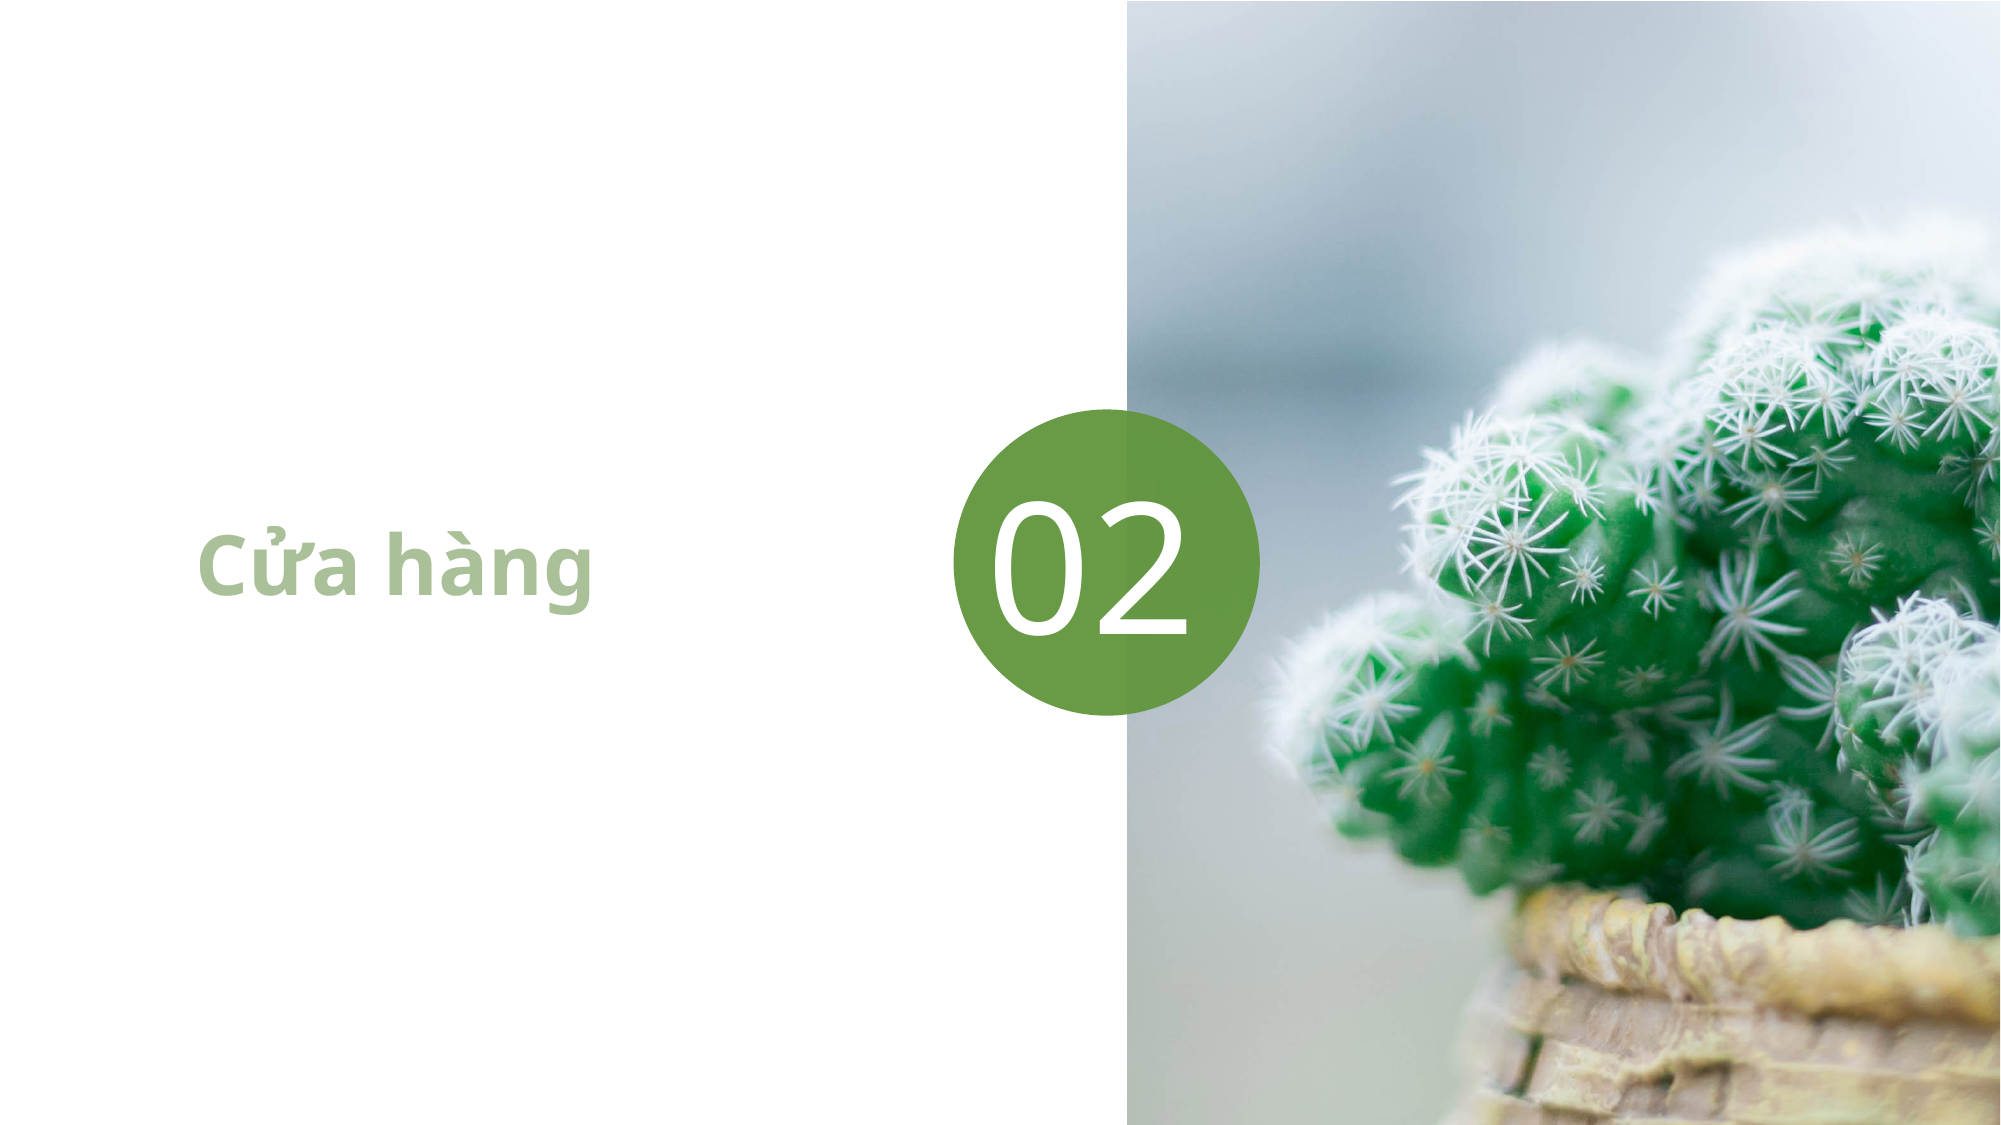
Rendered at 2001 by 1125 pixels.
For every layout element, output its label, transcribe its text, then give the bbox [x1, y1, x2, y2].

text_box [1009, 408, 1127, 443]
text_box Cửa hàng [180, 504, 768, 620]
text_box [952, 489, 971, 636]
text_box [1005, 679, 1127, 717]
picture [1127, 1, 2001, 1125]
text_box 02 [971, 443, 1127, 679]
